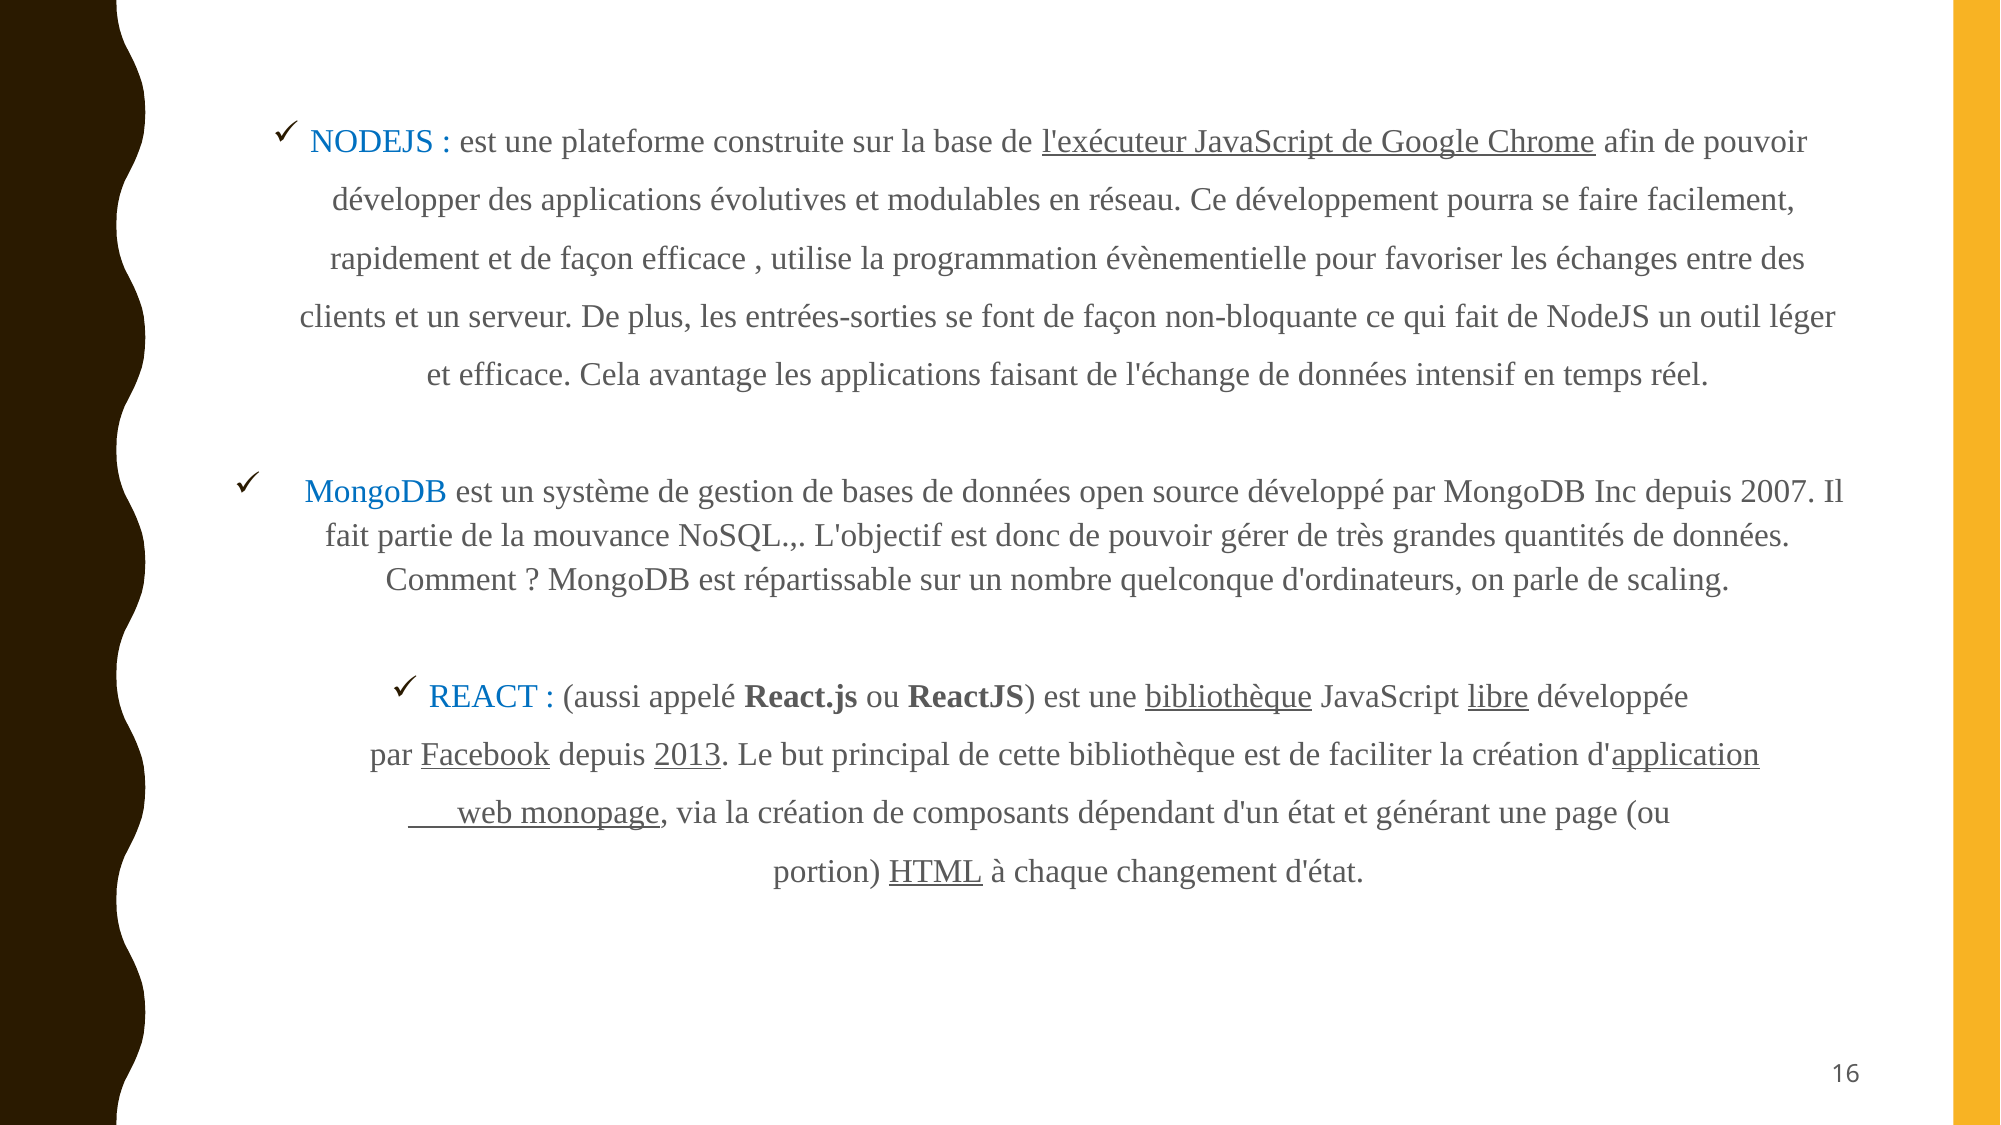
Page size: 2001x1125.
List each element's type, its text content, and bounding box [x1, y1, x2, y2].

list NODEJS : est une plateforme construite sur la base de l'exécuteur JavaScript de Google Chrome afin de pouvoir développer des applications évolutives et modulables en réseau. Ce développement pourra se faire facilement, rapidement et de façon efficace , utilise la programmation évènementielle pour favoriser les échanges entre des clients et un serveur. De plus, les entrées-sorties se font de façon non-bloquante ce qui fait de NodeJS un outil léger et efficace. Cela avantage les applications faisant de l'échange de données intensif en temps réel. MongoDB est un système de gestion de bases de données open source développé par MongoDB Inc depuis 2007. Il fait partie de la mouvance NoSQL.,. L'objectif est donc de pouvoir gérer de très grandes quantités de données. Comment ? MongoDB est répartissable sur un nombre quelconque d'ordinateurs, on parle de scaling. REACT : (aussi appelé React.js ou ReactJS) est une bibliothèque JavaScript libre développée par Facebook depuis 2013. Le but principal de cette bibliothèque est de faciliter la création d'application web monopage, via la création de composants dépendant d'un état et générant une page (ou portion) HTML à chaque changement d'état. [205, 53, 1875, 1125]
slide_number 16 [1412, 1045, 1875, 1103]
